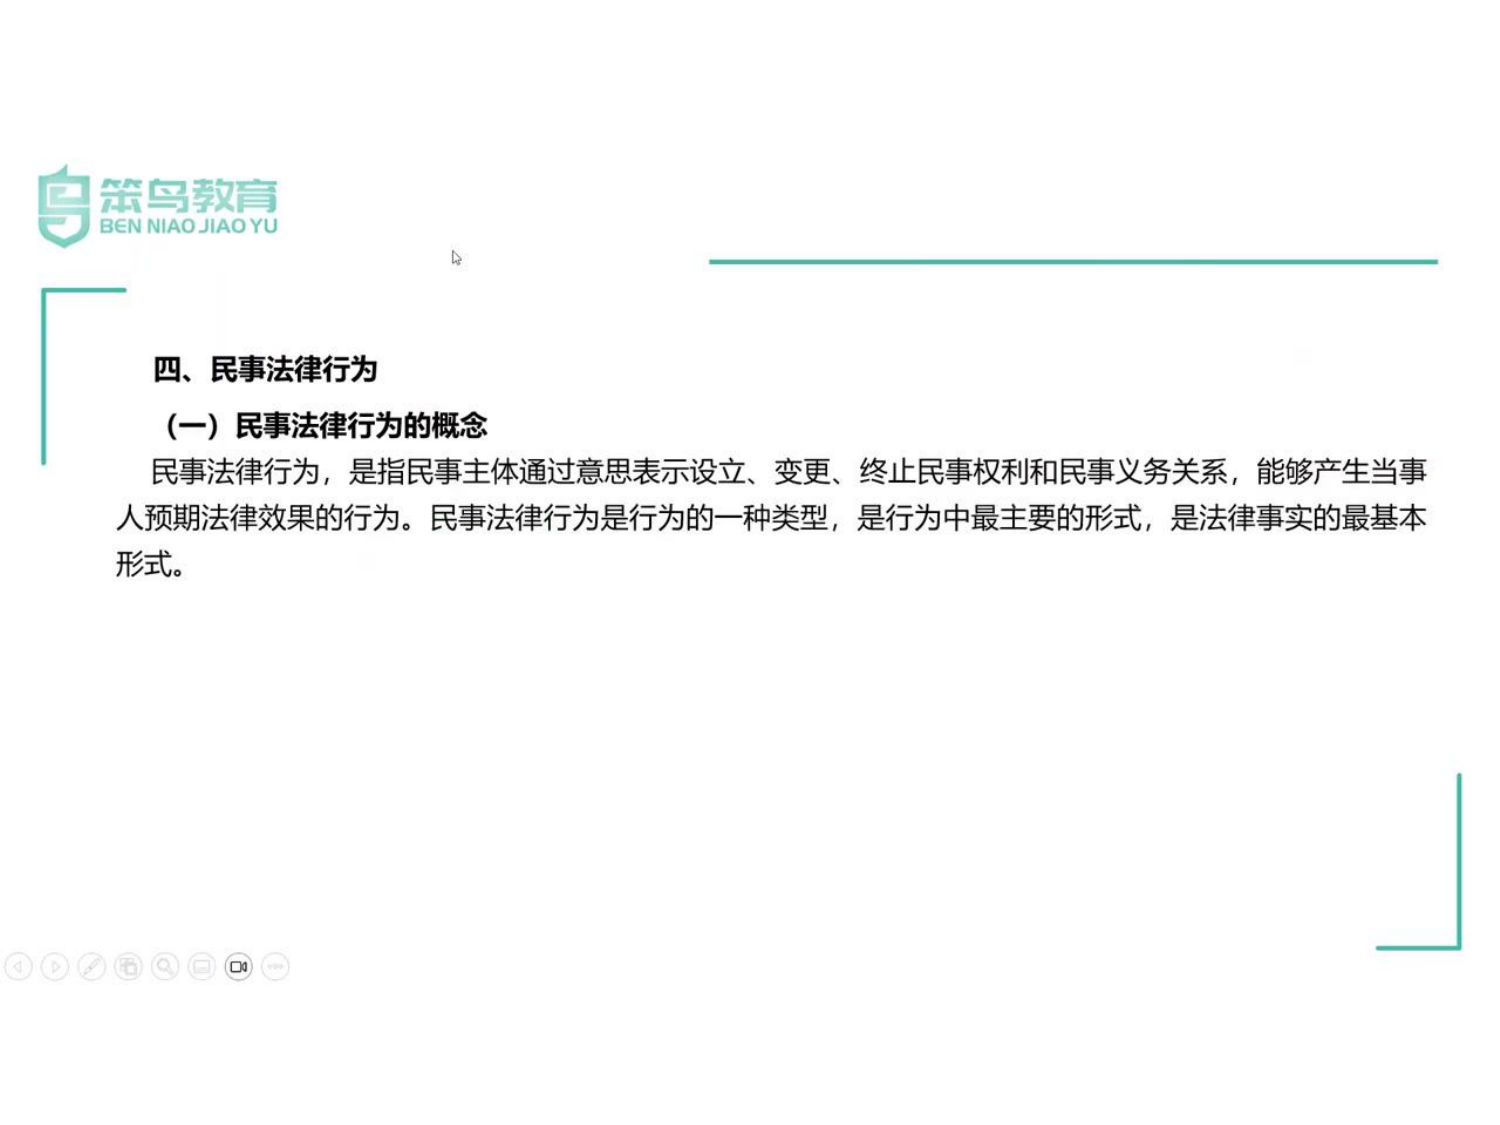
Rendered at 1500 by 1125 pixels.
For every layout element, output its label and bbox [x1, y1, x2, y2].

picture [0, 140, 1500, 985]
